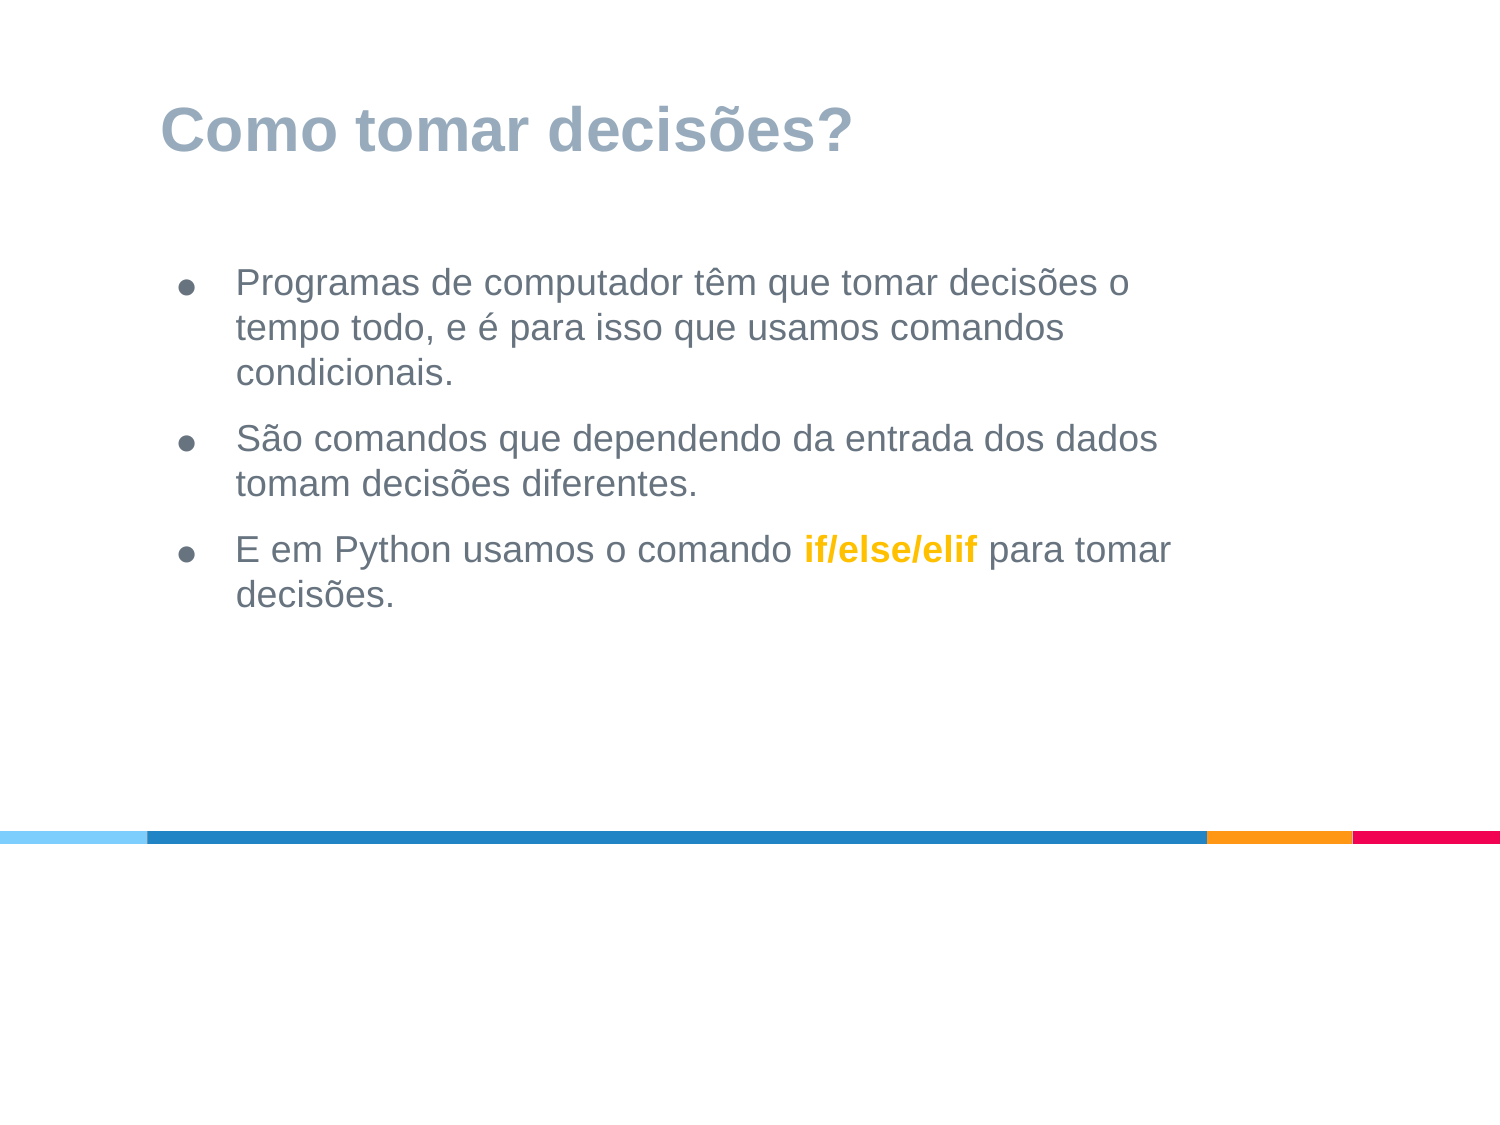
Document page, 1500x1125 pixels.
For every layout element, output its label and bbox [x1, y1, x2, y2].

picture [0, 0, 1500, 844]
